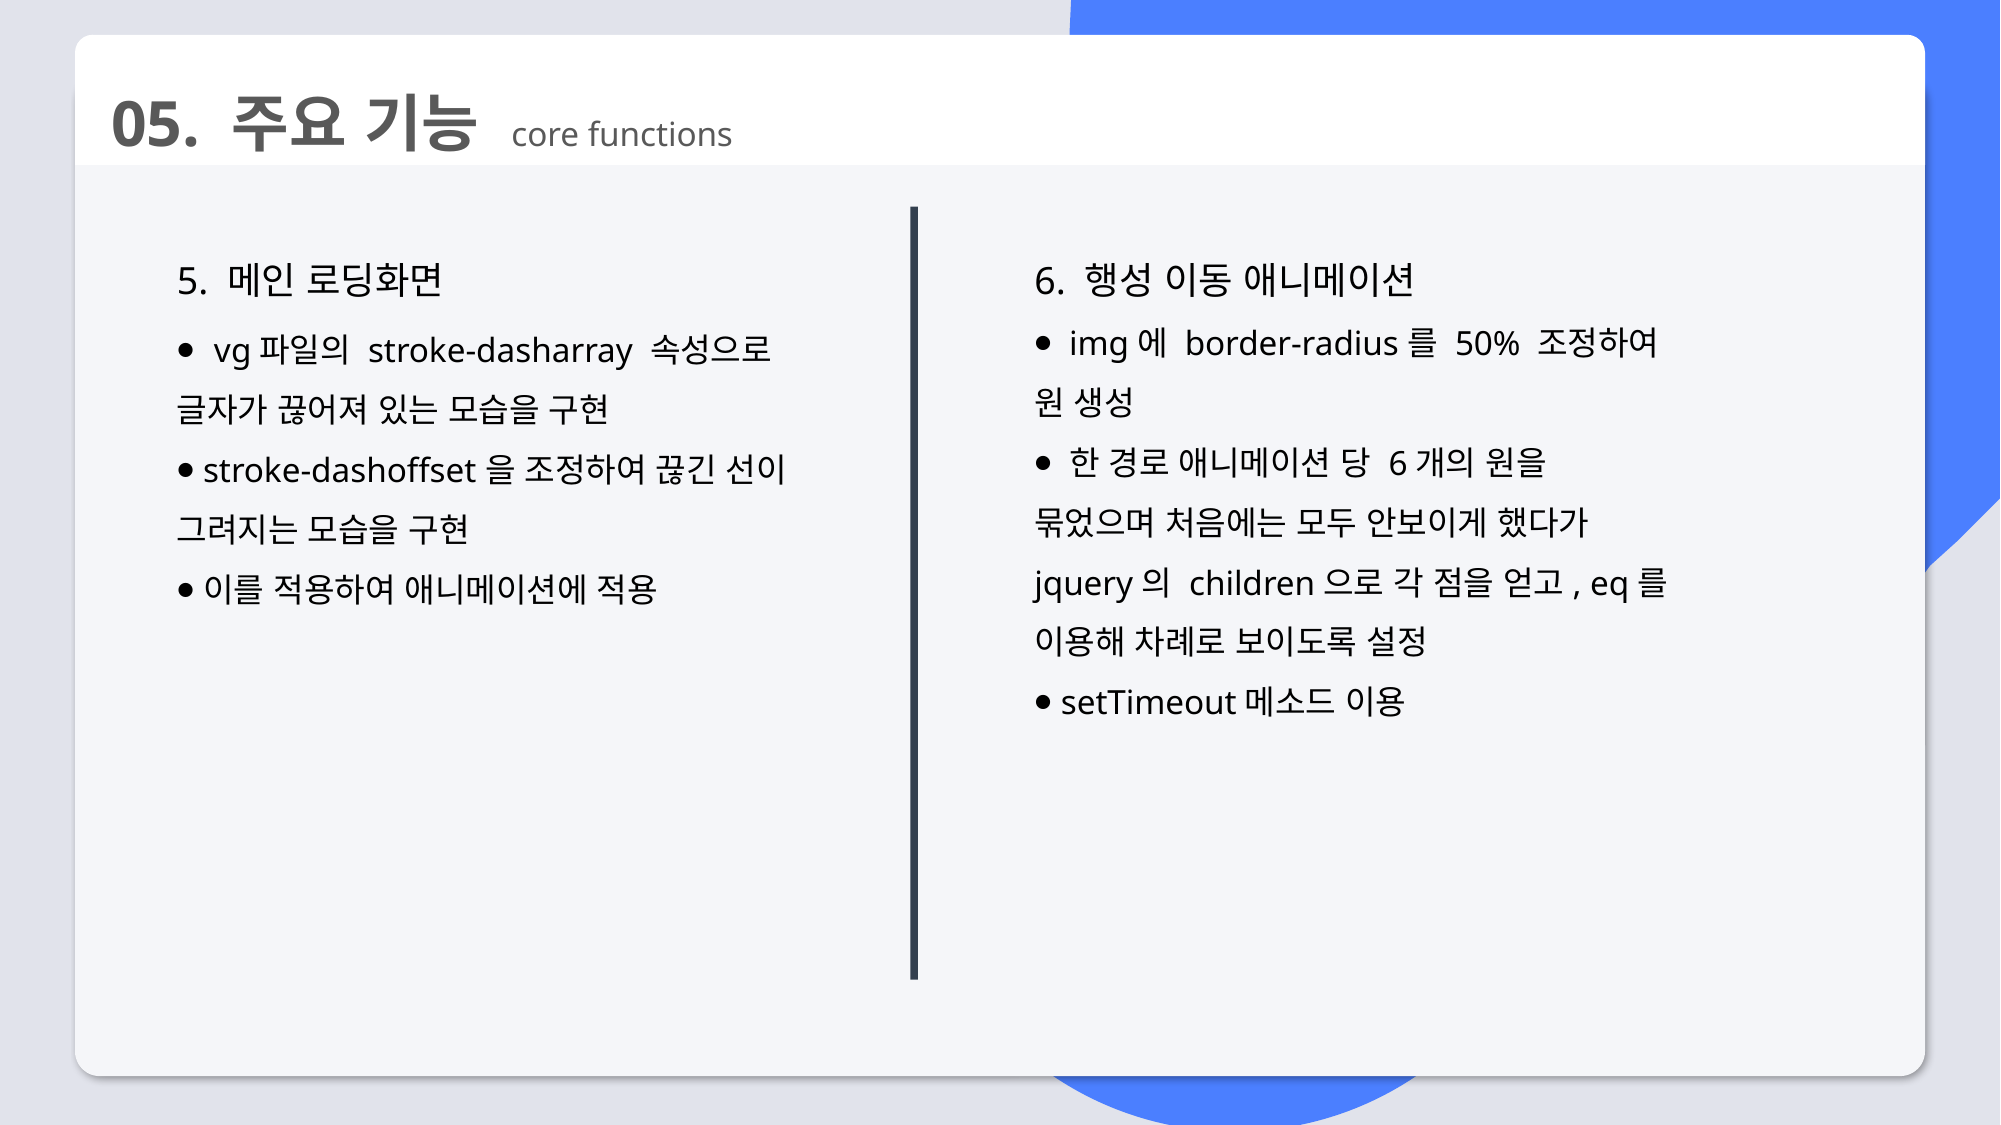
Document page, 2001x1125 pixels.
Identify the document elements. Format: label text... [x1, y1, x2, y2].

text_box [909, 206, 919, 981]
text_box 5. 메인 로딩화면 ⦁ vg파일의 stroke-dasharray 속성으로 글자가 끊어져 있는 모습을 구현 ⦁ stroke-dashoffset을 조정하여 끊긴 선이 그려지는 모습을 구현 ⦁ 이를 적용하여 애니메이션에 적용 [162, 227, 836, 617]
text_box [1066, 1086, 1403, 1125]
text_box [73, 166, 1927, 1078]
text_box 6. 행성 이동 애니메이션 ⦁ img에 border-radius를 50% 조정하여 원 생성 ⦁ 한 경로 애니메이션 당 6개의 원을 묶었으며 처음에는 모두 안보이게 했다가 jquery의 children으로 각 점을 얻고, eq를 이용해 차례로 보이도록 설정 ⦁ setTimeout메소드 이용 [1019, 227, 1693, 789]
text_box [1068, 0, 2000, 563]
text_box 05. 주요 기능 core functions [73, 33, 1927, 166]
